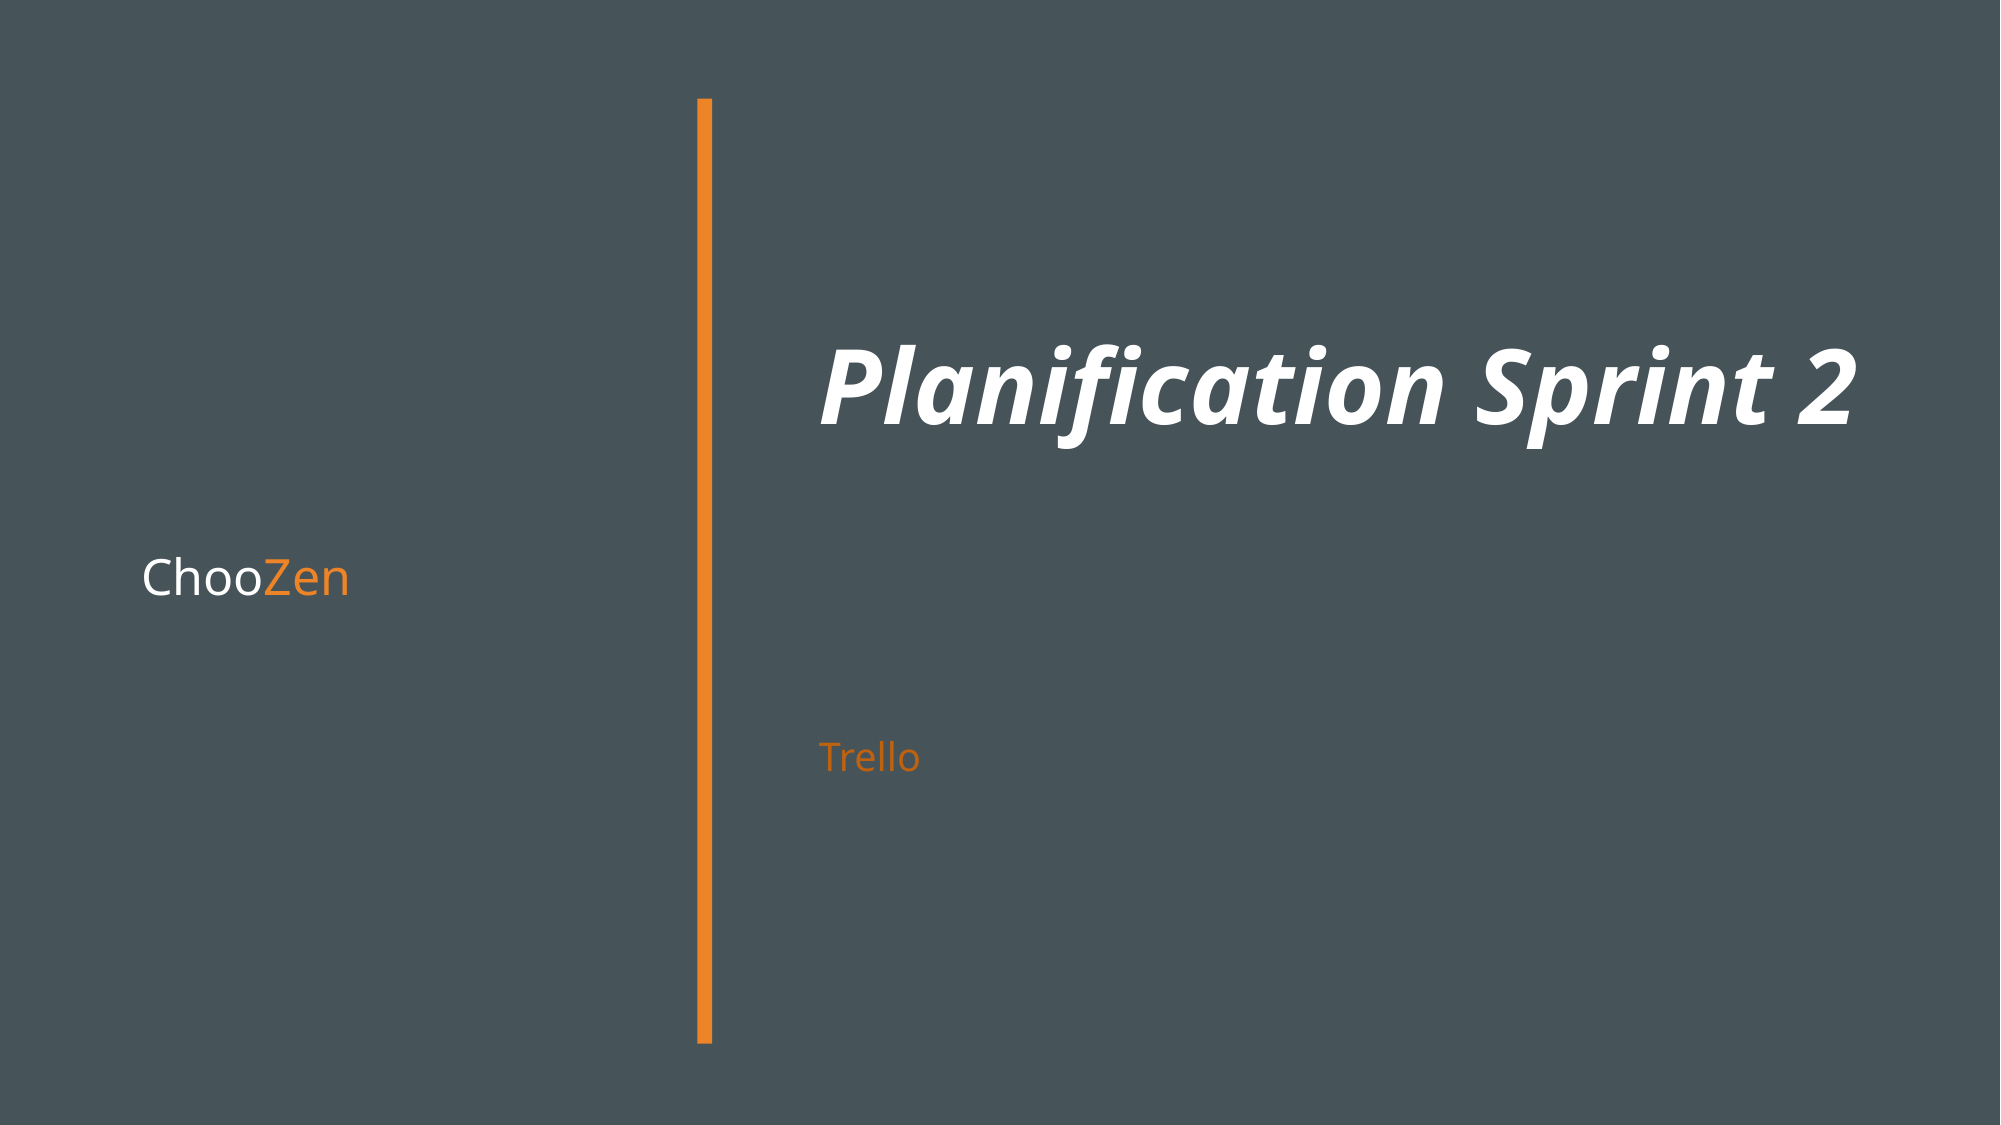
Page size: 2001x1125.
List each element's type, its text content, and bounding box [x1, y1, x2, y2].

text_box Trello [803, 716, 1945, 795]
title ChooZen [125, 434, 624, 717]
list Planification Sprint 2 [803, 193, 1895, 572]
